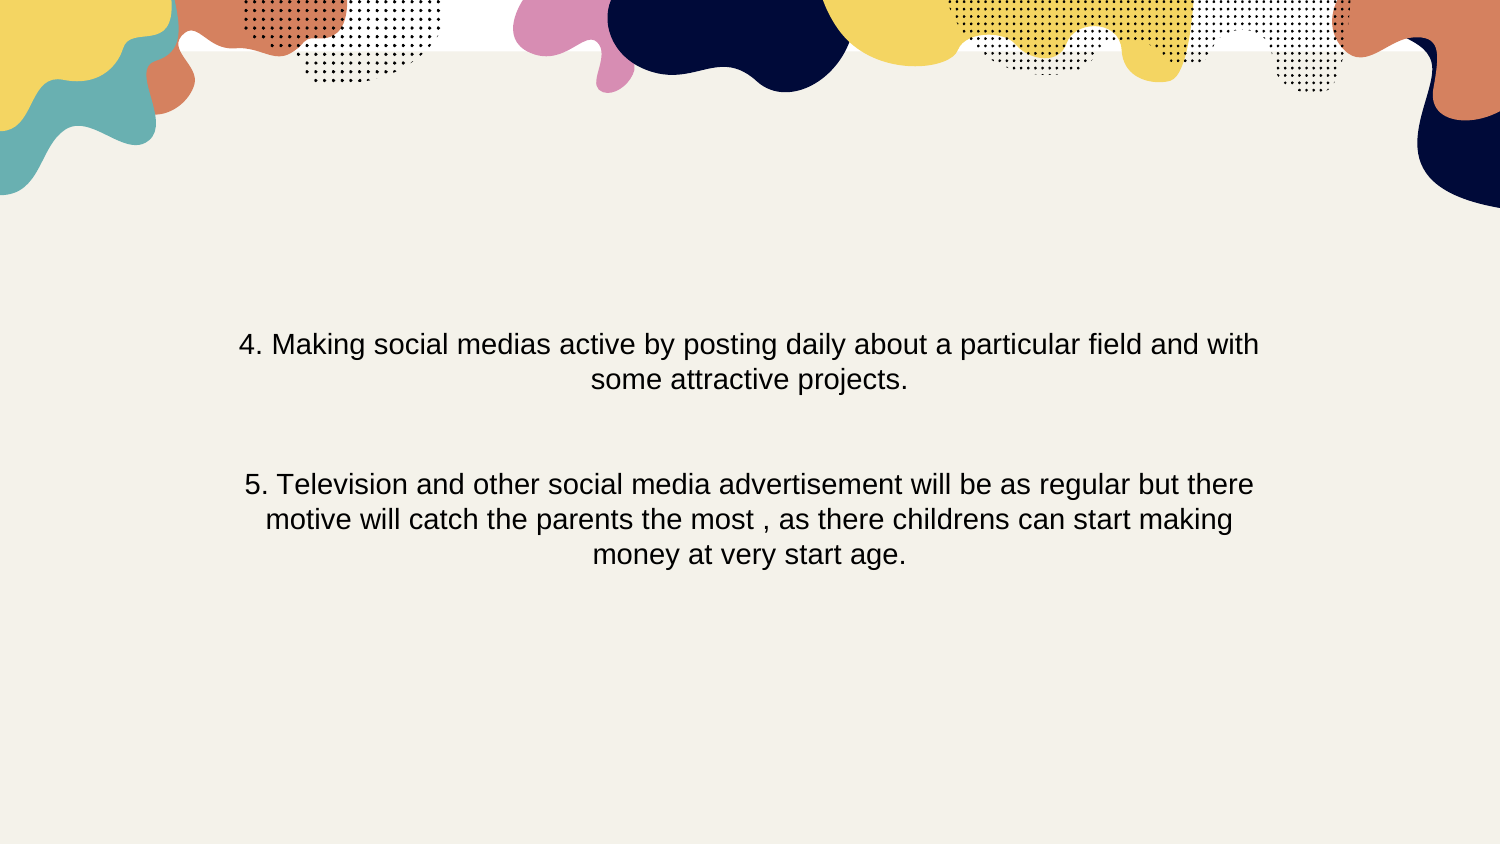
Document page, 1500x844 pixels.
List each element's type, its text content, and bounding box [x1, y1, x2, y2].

text_box 4. Making social medias active by posting daily about a particular field and with some attractive projects. 5. Television and other social media advertisement will be as regular but there motive will catch the parents the most , as there childrens can start making money at very start age. [214, 317, 1286, 613]
